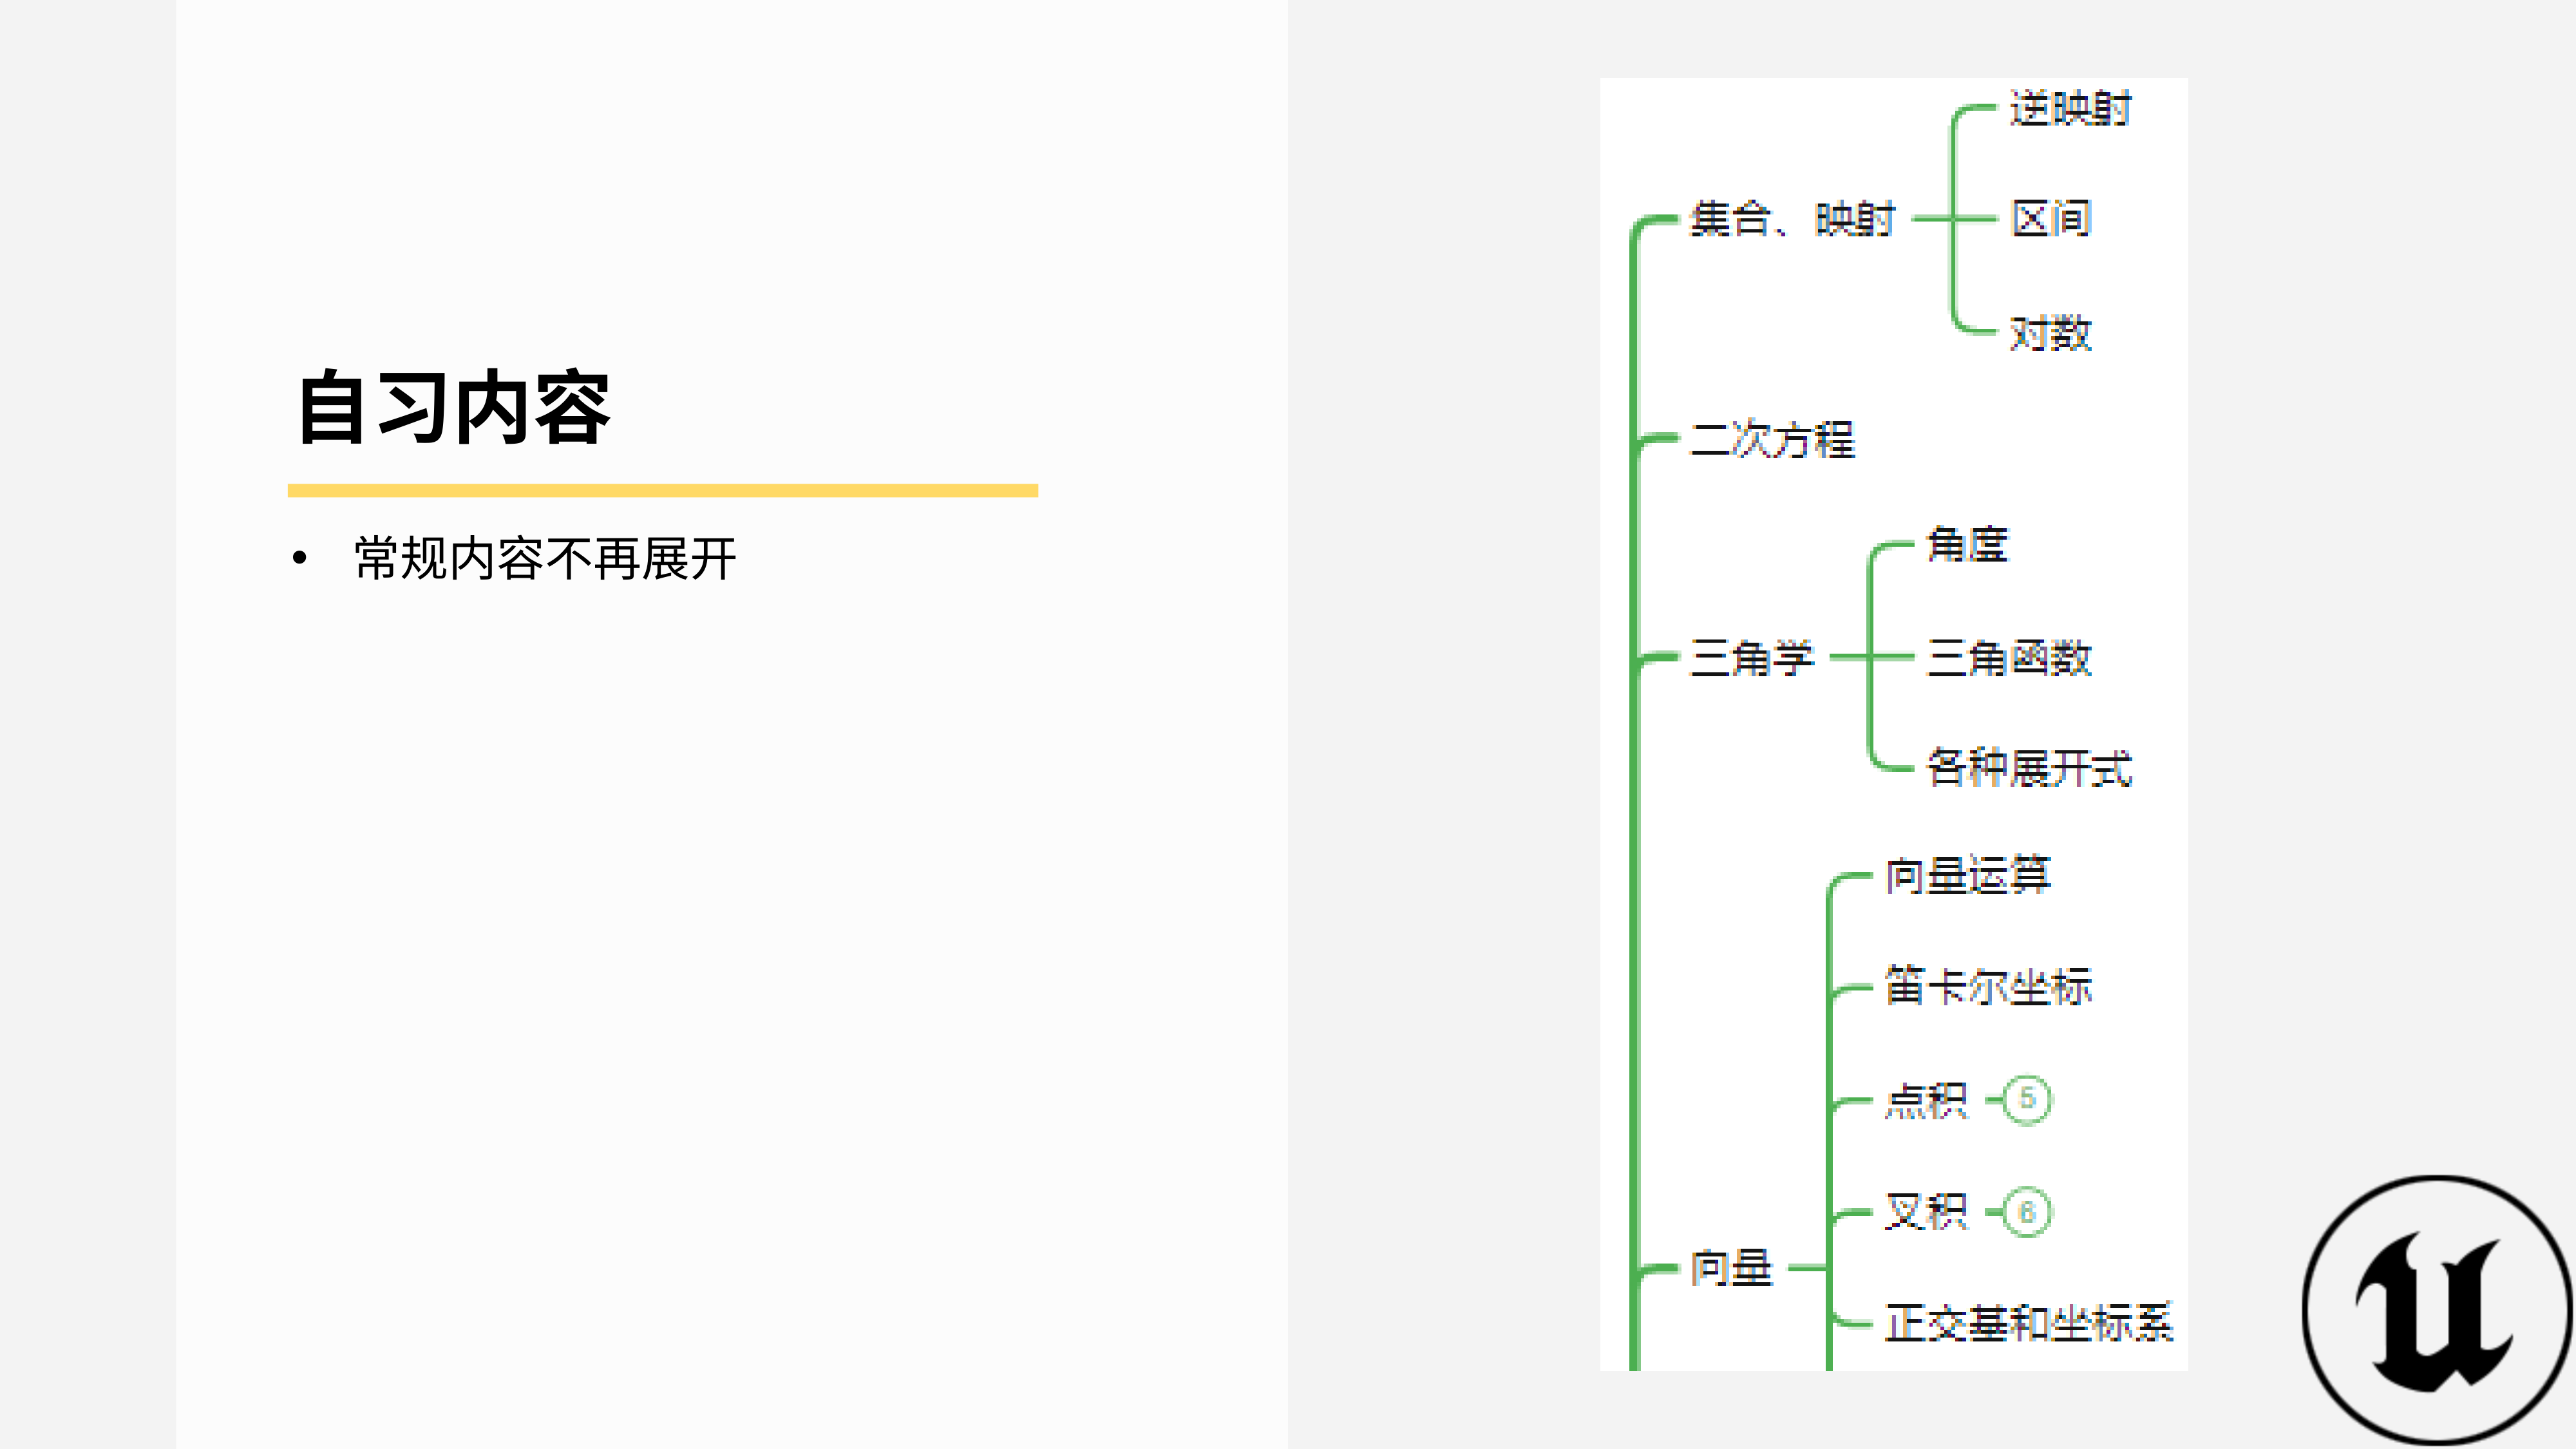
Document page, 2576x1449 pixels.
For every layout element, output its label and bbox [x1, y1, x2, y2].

text_box [285, 350, 1039, 592]
text_box [176, 0, 1288, 1449]
picture [2298, 1171, 2576, 1449]
picture [1600, 78, 2188, 1371]
